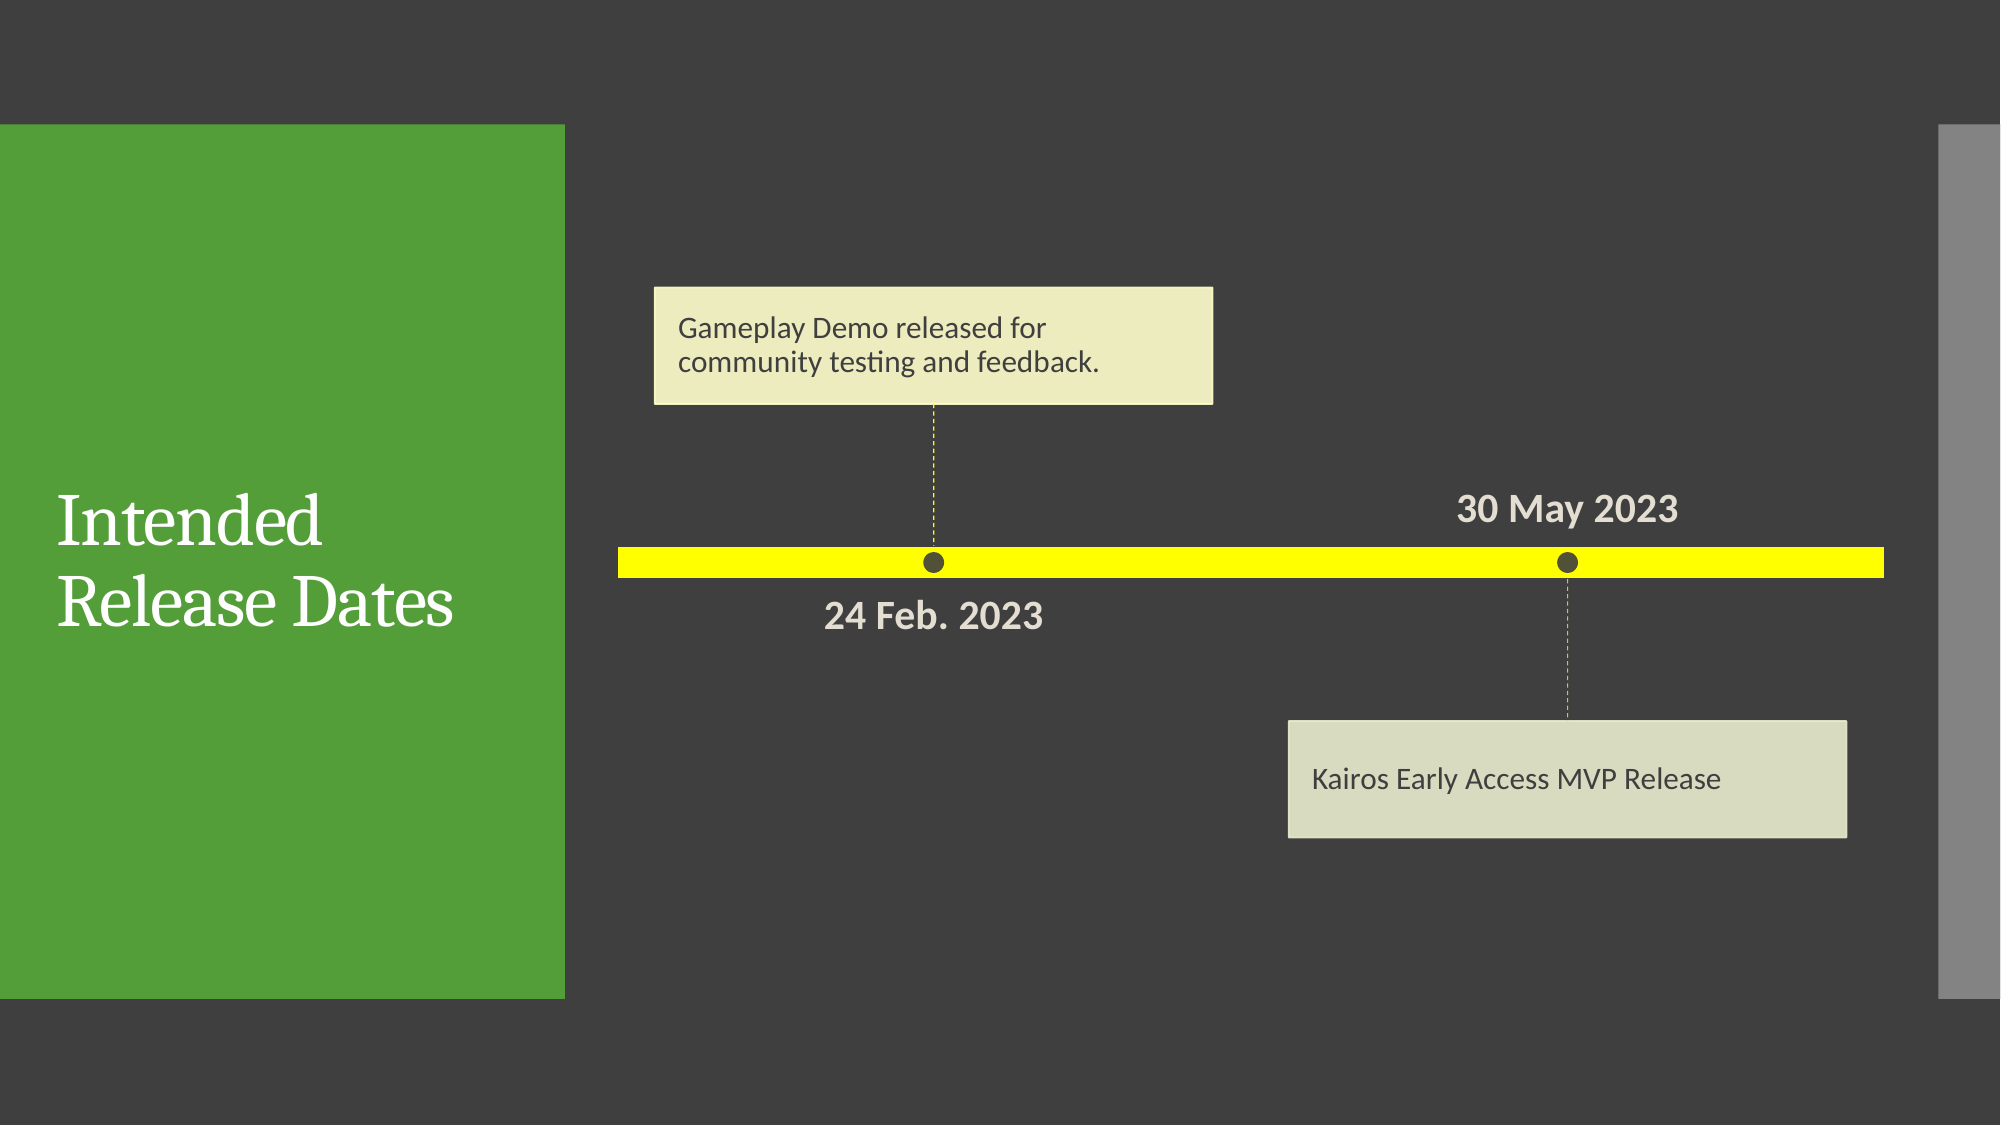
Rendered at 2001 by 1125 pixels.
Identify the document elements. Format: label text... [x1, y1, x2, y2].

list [616, 145, 1885, 980]
title Intended Release Dates [41, 184, 525, 940]
